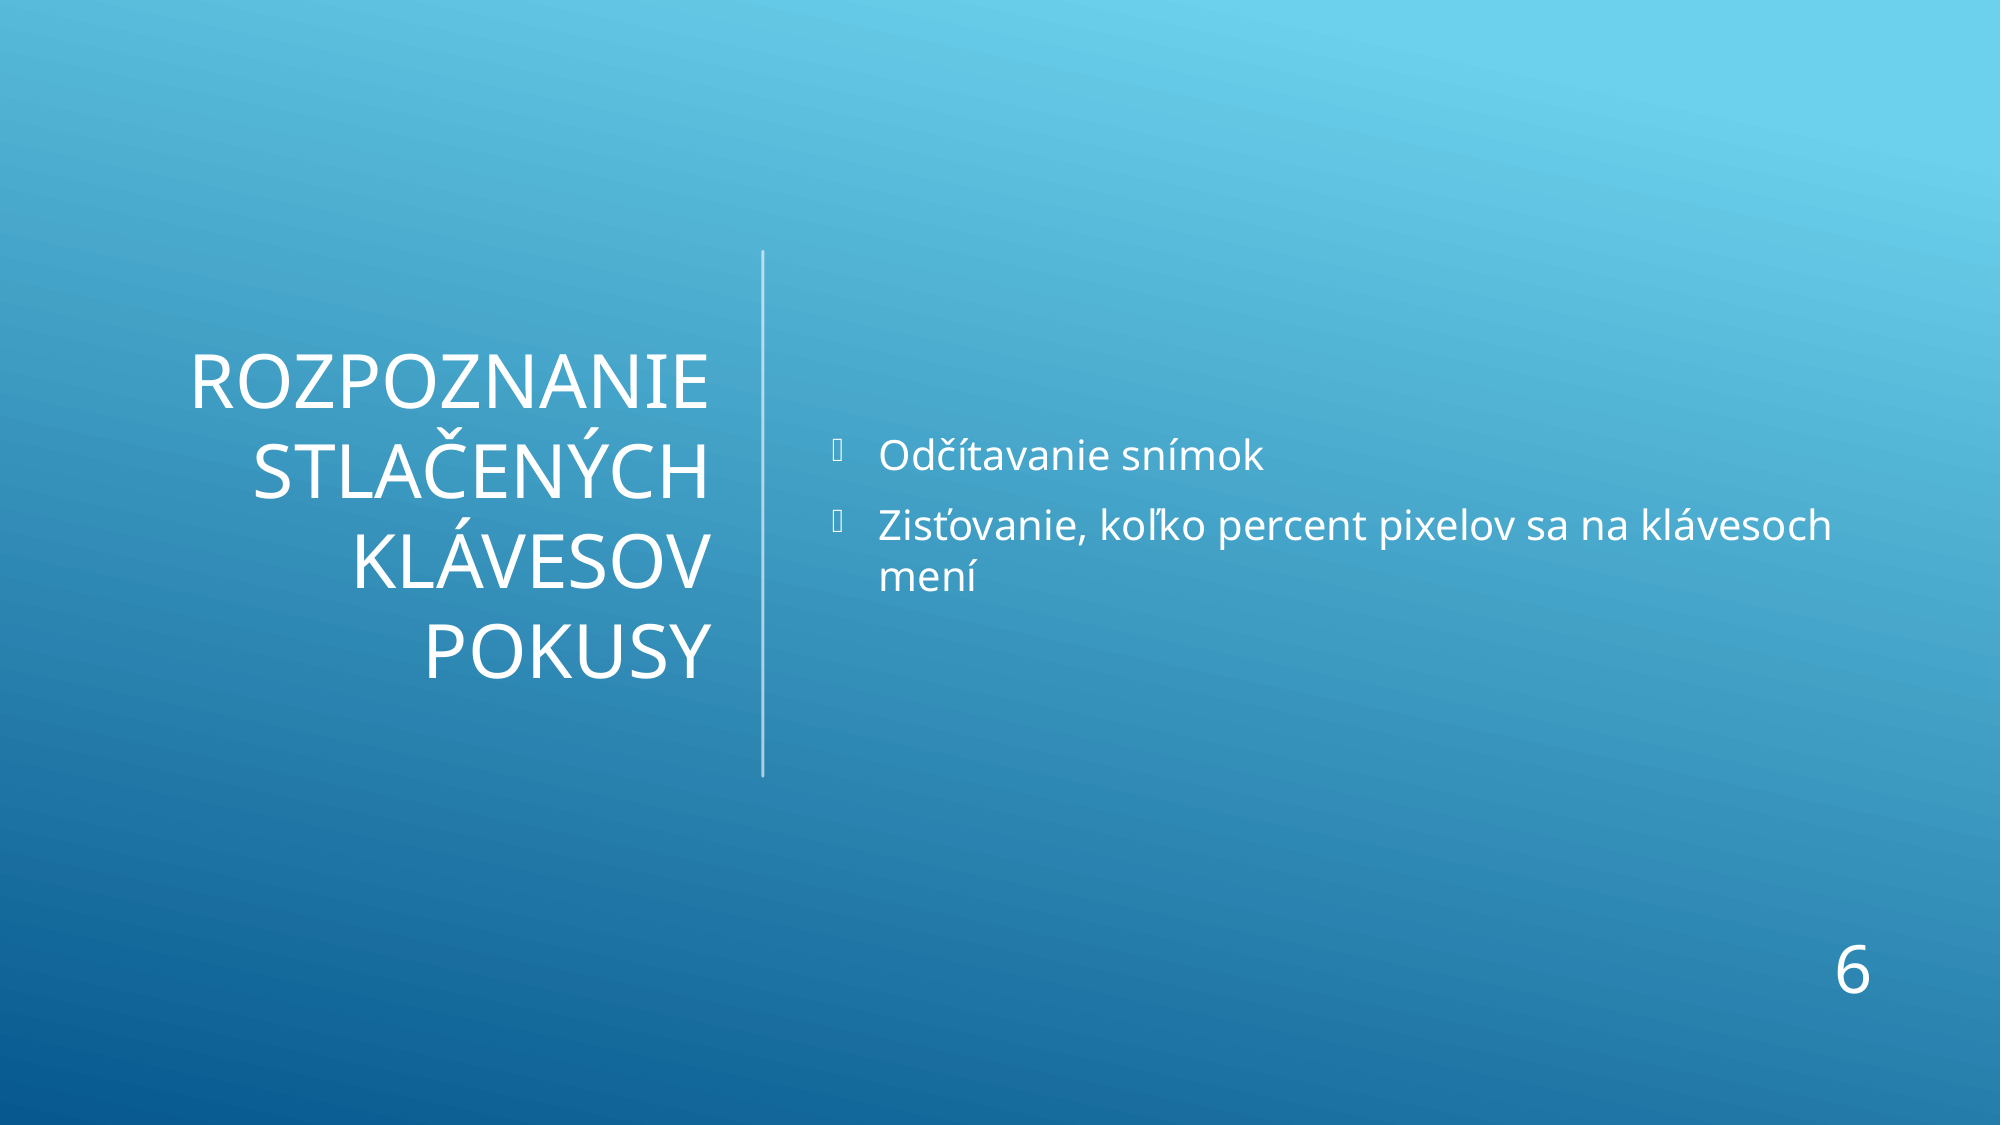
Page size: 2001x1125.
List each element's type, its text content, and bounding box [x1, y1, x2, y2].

slide_number 6 [1700, 915, 1888, 1025]
list Odčítavanie snímok Zisťovanie, koľko percent pixelov sa na klávesoch mení [816, 112, 1849, 915]
text_box [0, 0, 2000, 1125]
title Rozpoznanie stlaČených klávesov Pokusy [112, 112, 727, 915]
